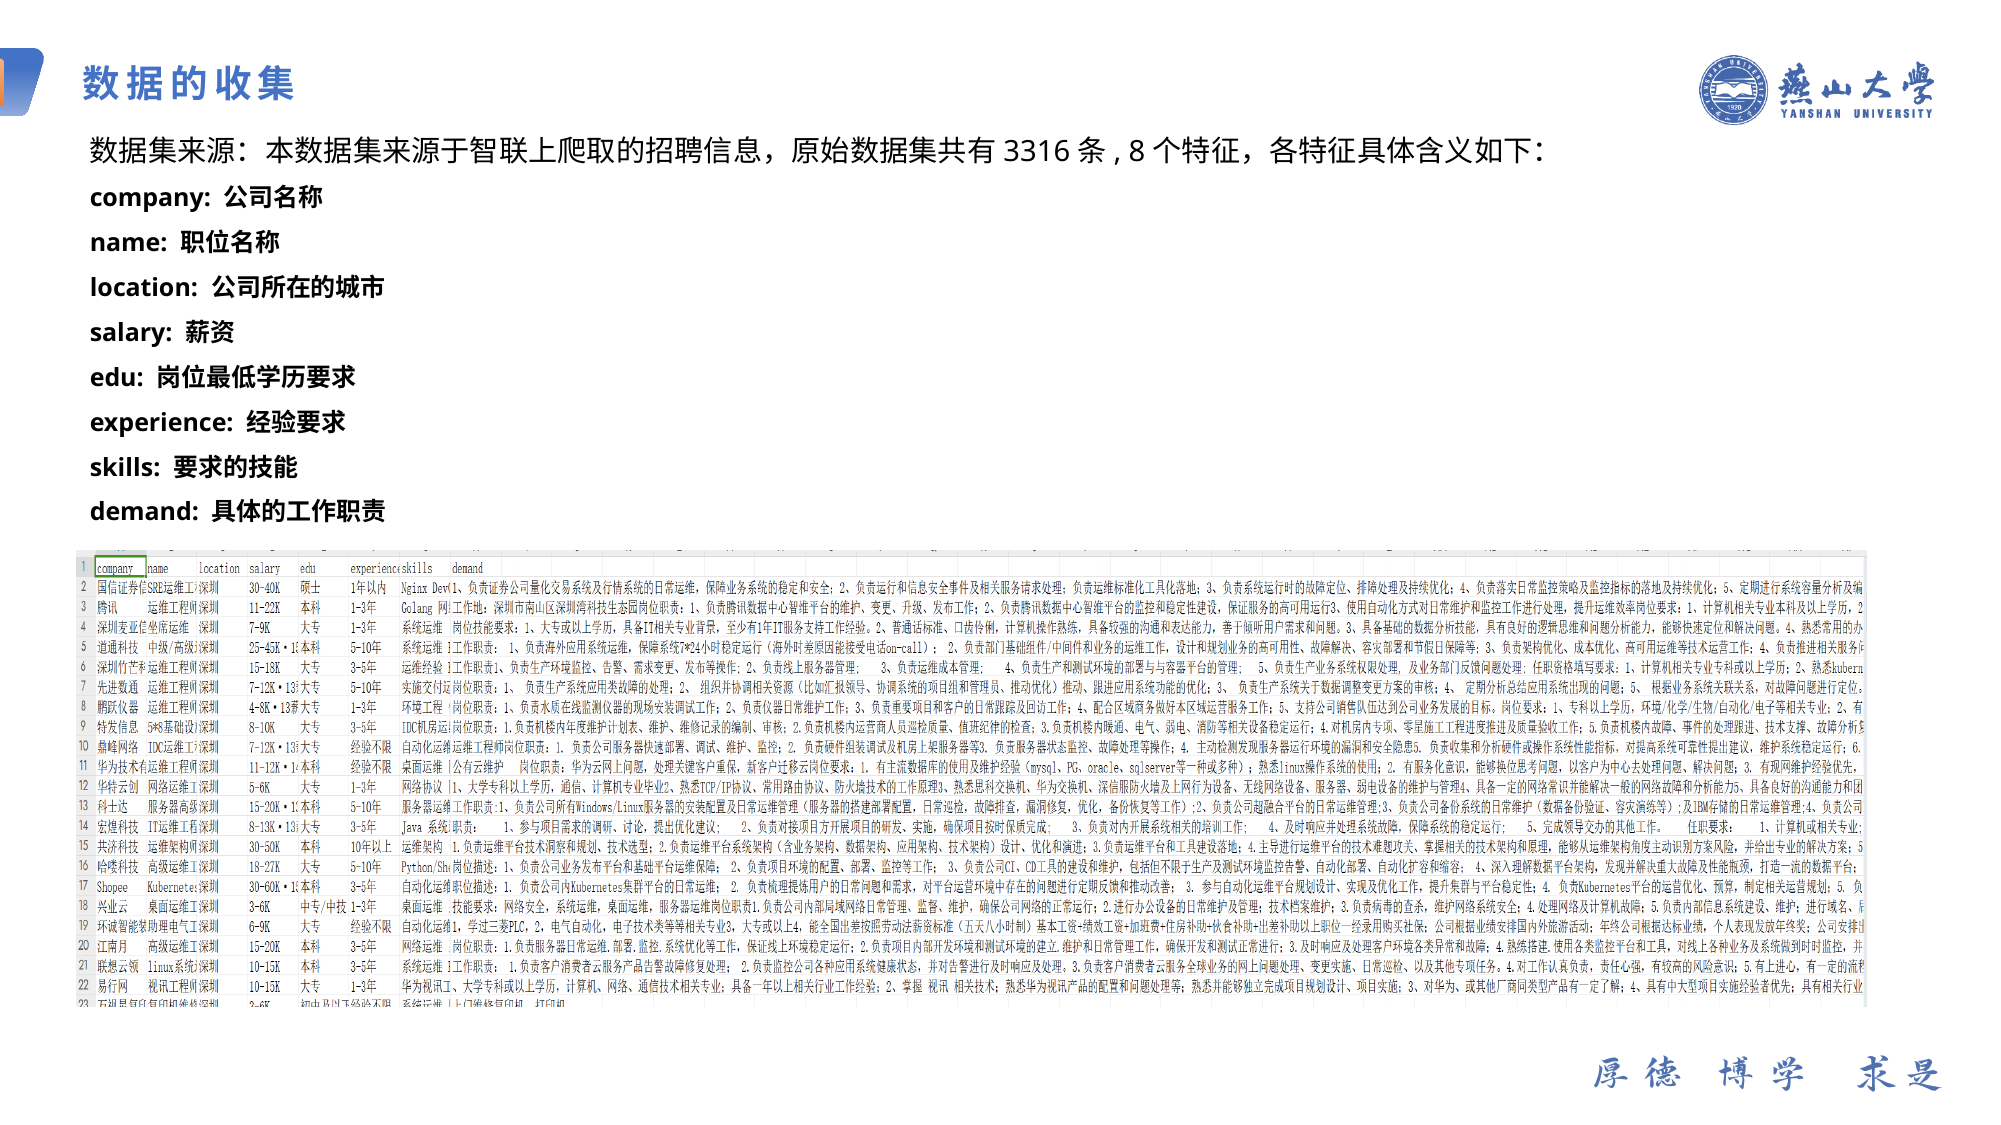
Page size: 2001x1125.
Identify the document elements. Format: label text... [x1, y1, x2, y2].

picture [75, 550, 1867, 1007]
text_box 数据集来源：本数据集来源于智联上爬取的招聘信息，原始数据集共有3316条, 8个特征，各特征具体含义如下： company: 公司名称 name: 职位名称 location: 公司所在的城市 salary: 薪资 edu: 岗位最低学历要求 experience: 经验要求 skills: 要求的技能 demand: 具体的工作职责 [0, 107, 1560, 524]
list 数据的收集 [67, 47, 1428, 107]
